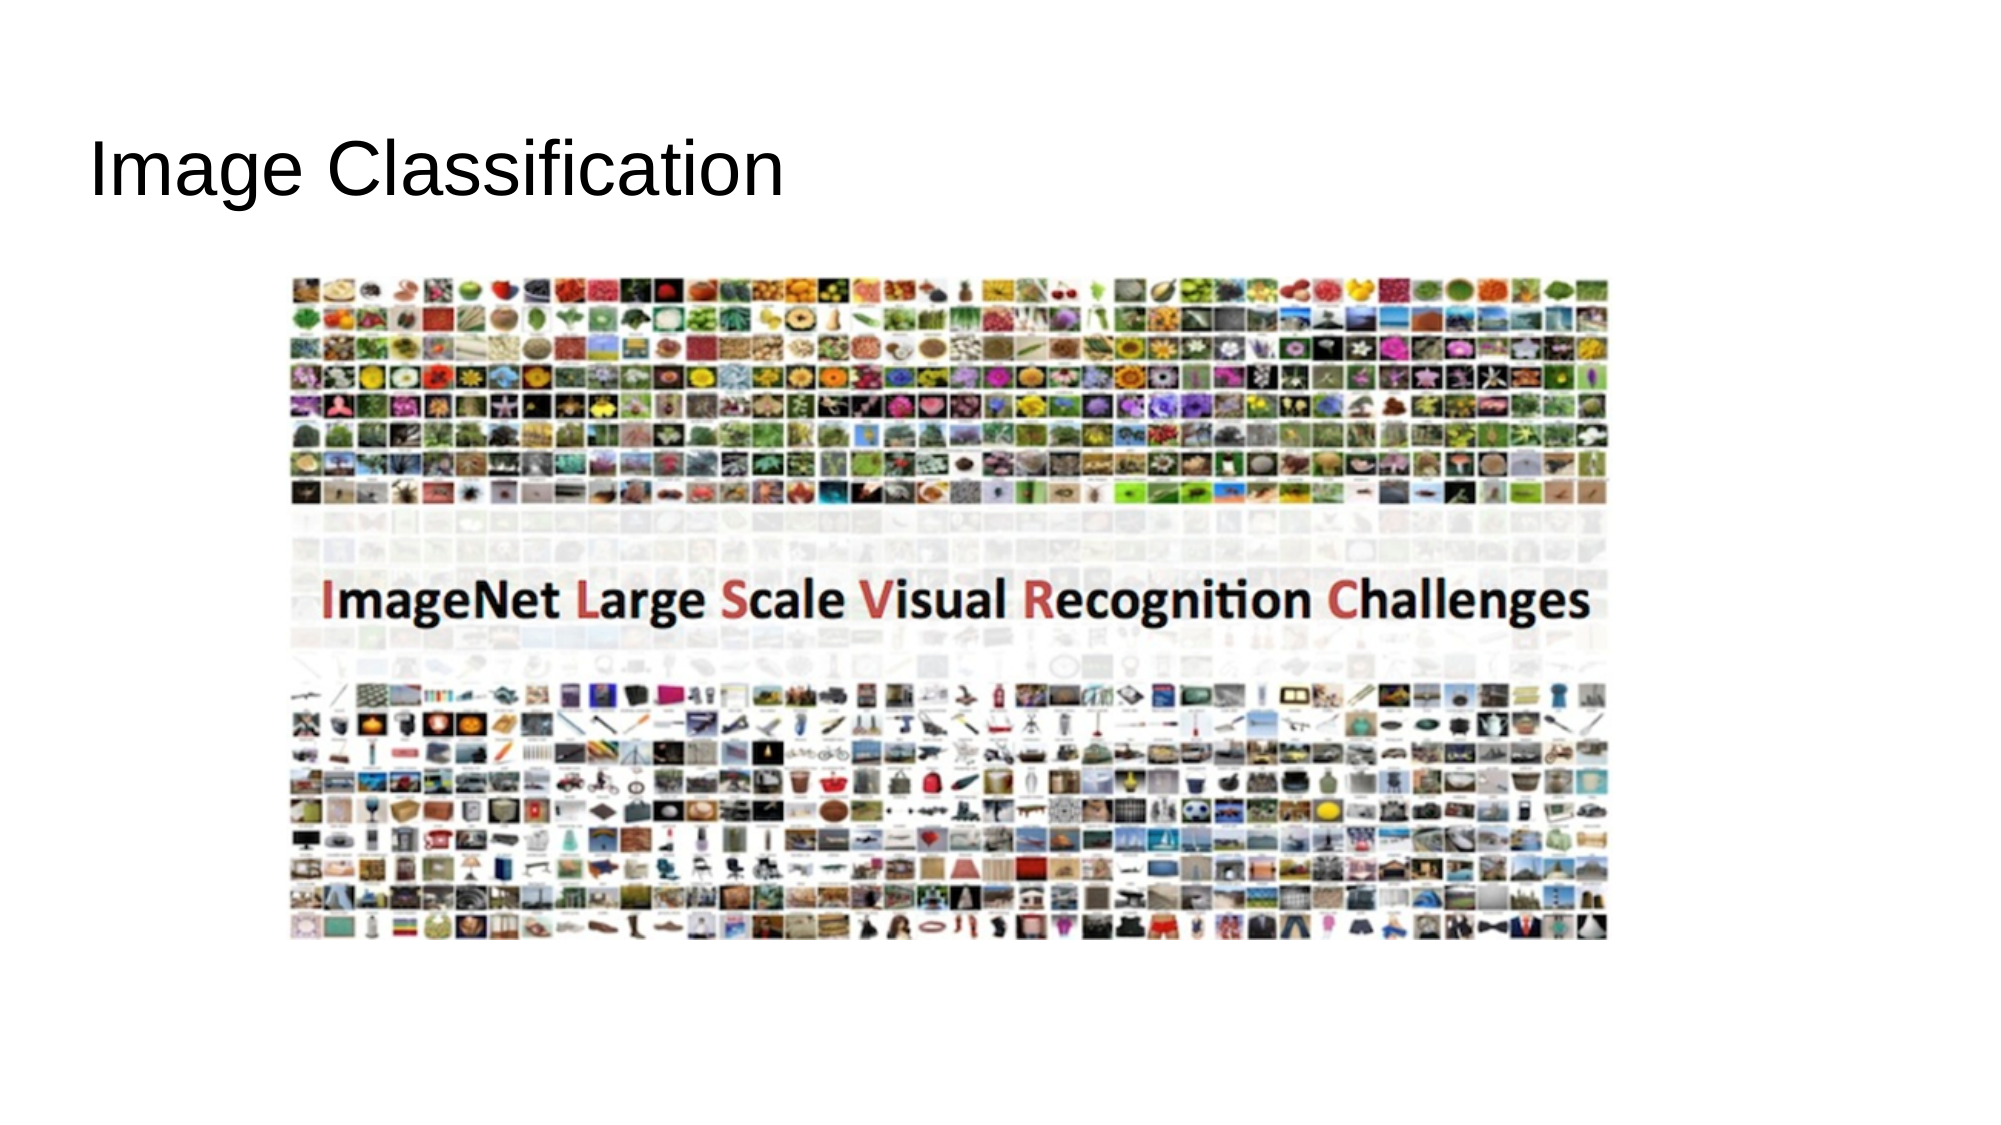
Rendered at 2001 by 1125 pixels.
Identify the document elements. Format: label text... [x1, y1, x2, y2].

picture [285, 276, 1613, 940]
text_box [68, 251, 1932, 1000]
text_box Image Classification [68, 97, 1932, 223]
